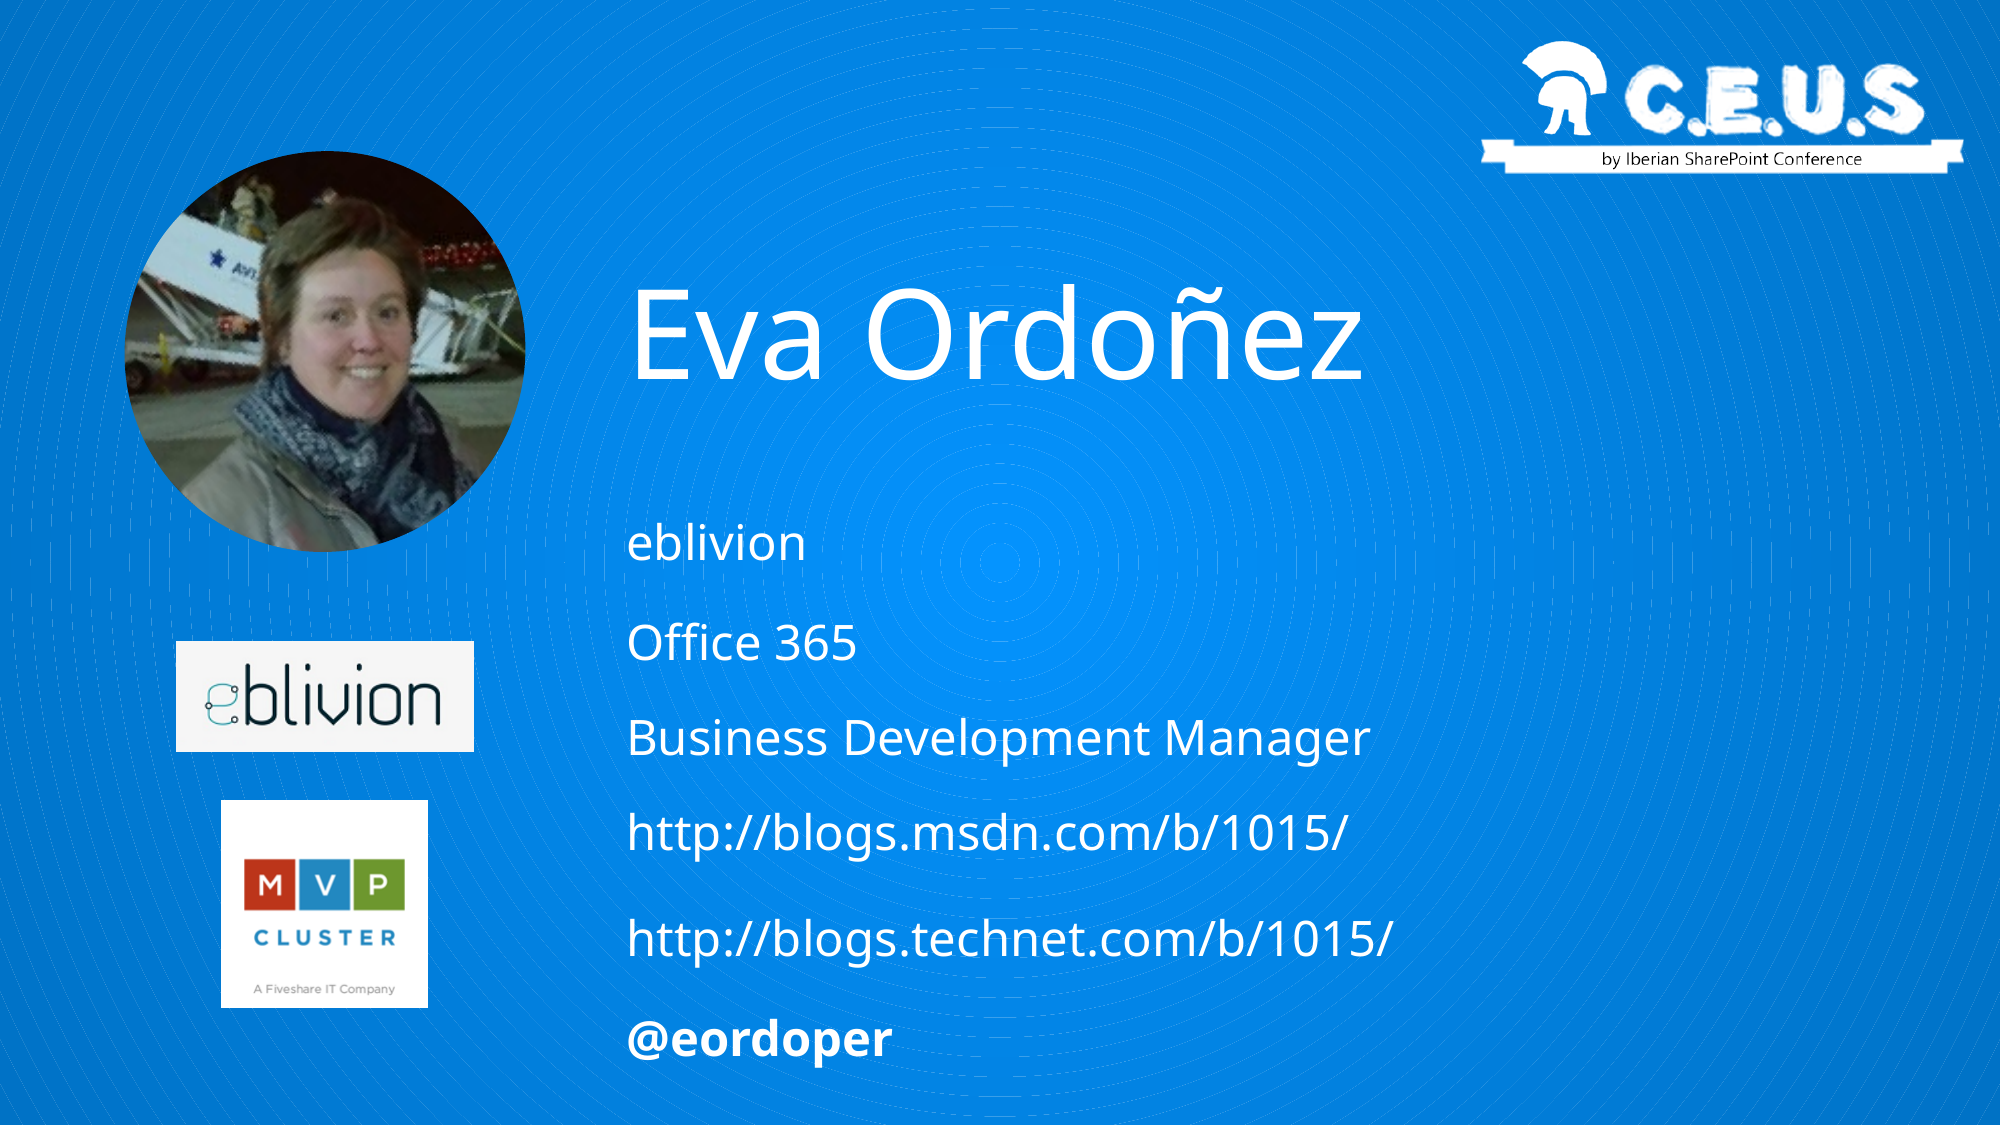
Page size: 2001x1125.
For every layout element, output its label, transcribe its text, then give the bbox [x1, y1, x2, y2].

list http://blogs.technet.com/b/1015/ [611, 906, 1928, 975]
list http://blogs.msdn.com/b/1015/ [611, 800, 1928, 869]
list eblivion [611, 510, 1928, 579]
list @eordoper [611, 1007, 1928, 1076]
picture [1464, 23, 1975, 194]
picture [221, 800, 429, 1008]
list Office 365 [611, 610, 1928, 679]
picture [176, 641, 474, 752]
picture [124, 149, 526, 554]
title Eva Ordoñez [611, 200, 1928, 478]
list Business Development Manager [611, 705, 1928, 774]
